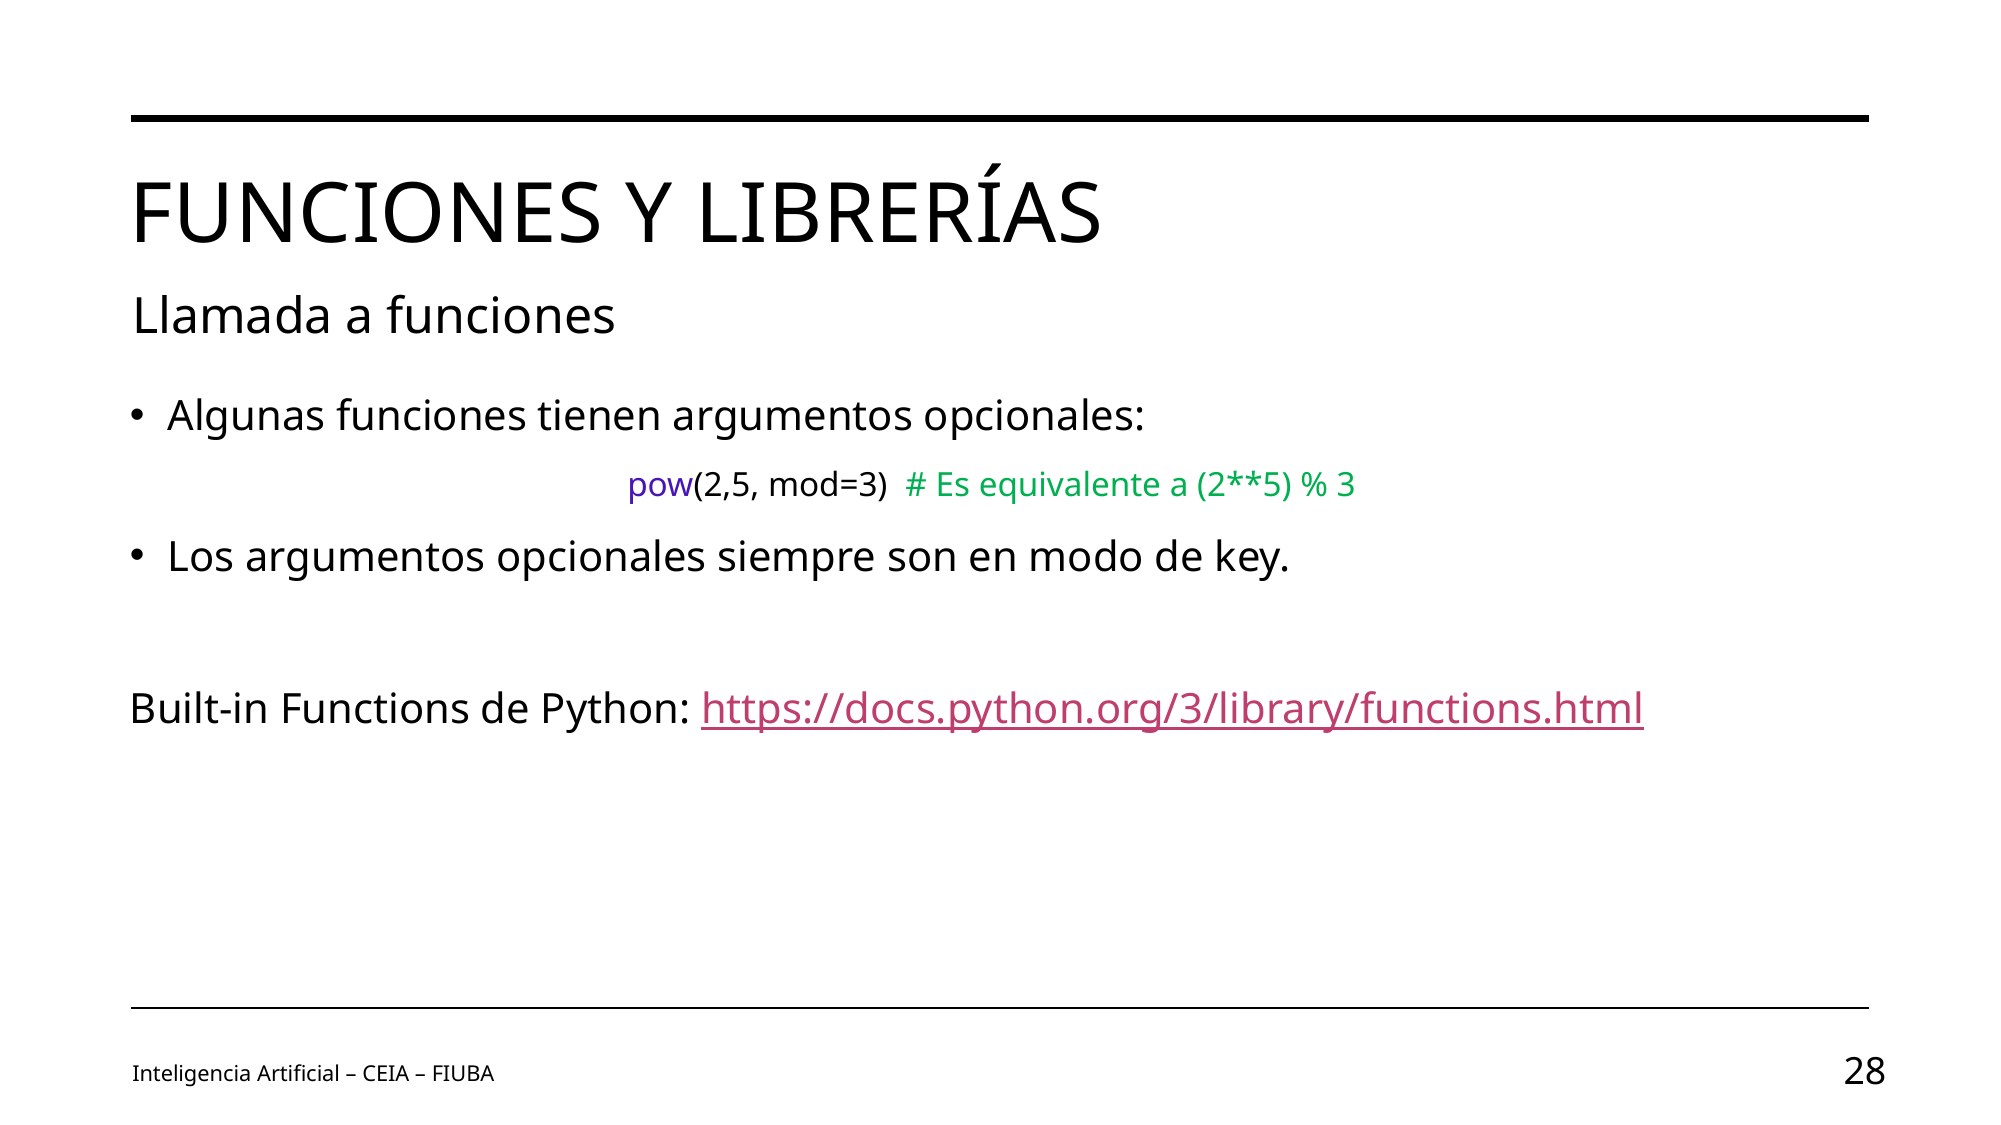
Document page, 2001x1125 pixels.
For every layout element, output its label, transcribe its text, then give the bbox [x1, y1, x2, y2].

text_box Llamada a funciones [117, 275, 1375, 351]
slide_number 28 [1791, 1042, 1902, 1103]
footer Inteligencia Artificial – CEIA – FIUBA [117, 1042, 862, 1103]
list Algunas funciones tienen argumentos opcionales: pow(2,5, mod=3) # Es equivalente a (2**5) % 3 Los argumentos opcionales siempre son en modo de key. Built-in Functions de Python: https://docs.python.org/3/library/functions.html [114, 376, 1869, 973]
title Funciones y librerías [114, 151, 1869, 376]
